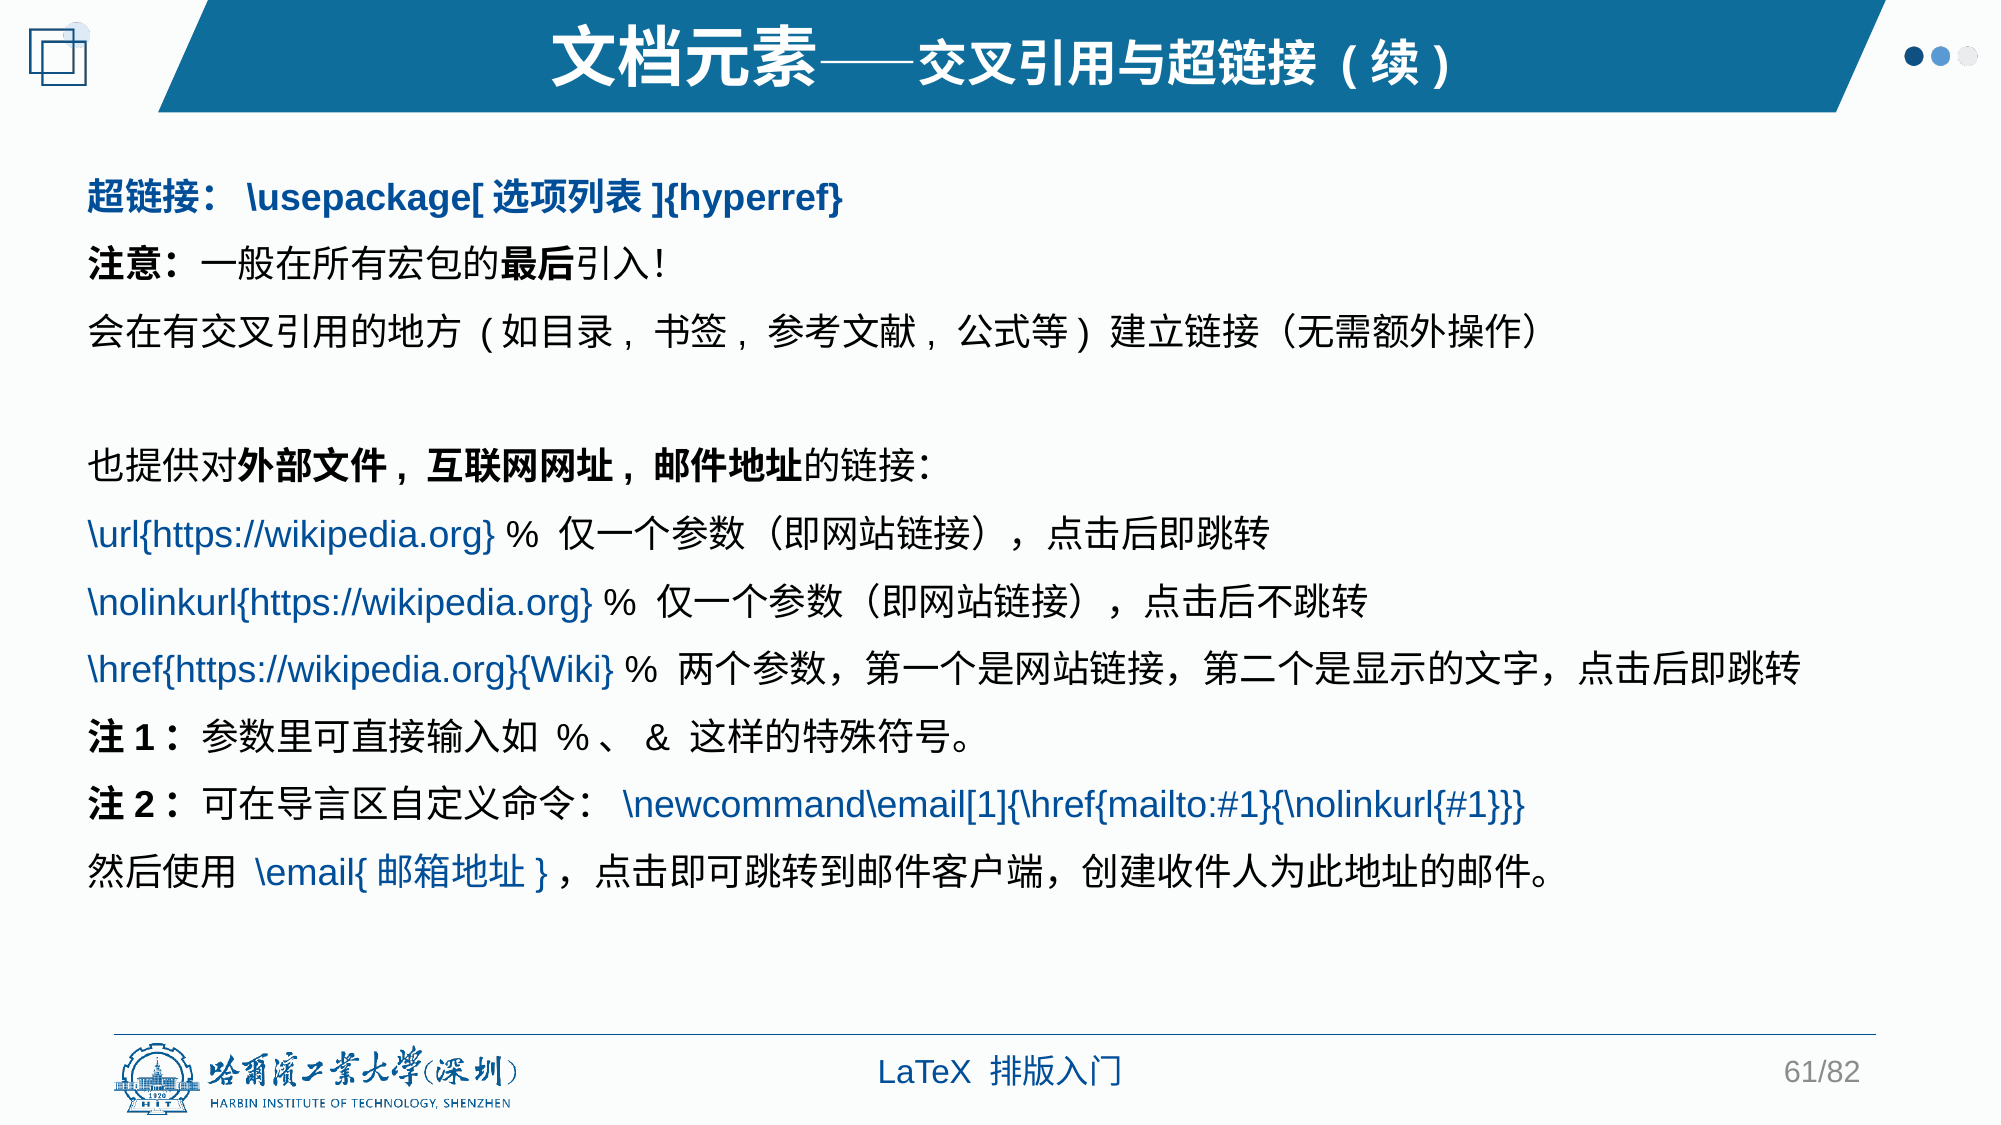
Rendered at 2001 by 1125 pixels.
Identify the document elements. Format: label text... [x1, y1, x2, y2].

picture [1881, 15, 2000, 97]
text_box 超链接：\usepackage[选项列表]{hyperref} 注意：一般在所有宏包的最后引入！ 会在有交叉引用的地方 (如目录, 书签, 参考文献, 公式等) 建立链接（无需额外操作） 也提供对外部文件, 互联网网址, 邮件地址的链接： \url{https://wikipedia.org} % 仅一个参数（即网站链接），点击后即跳转 \nolinkurl{https://wikipedia.org} % 仅一个参数（即网站链接），点击后不跳转 \href{https://wikipedia.org}{Wiki} % 两个参数，第一个是网站链接，第二个是显示的文字，点击后即跳转 注1：参数里可直接输入如 %、& 这样的特殊符号。 注2：可在导言区自定义命令：\newcommand\email[1]{\href{mailto:#1}{\nolinkurl{#1}}} 然后使用 \email{邮箱地址}，点击即可跳转到邮件客户端，创建收件人为此地址的邮件。 [72, 142, 1886, 900]
picture [0, 0, 119, 110]
slide_number 61/82 [1432, 1044, 1876, 1097]
picture [114, 1043, 516, 1115]
text_box 文档元素——交叉引用与超链接 (续) [291, 7, 1709, 103]
